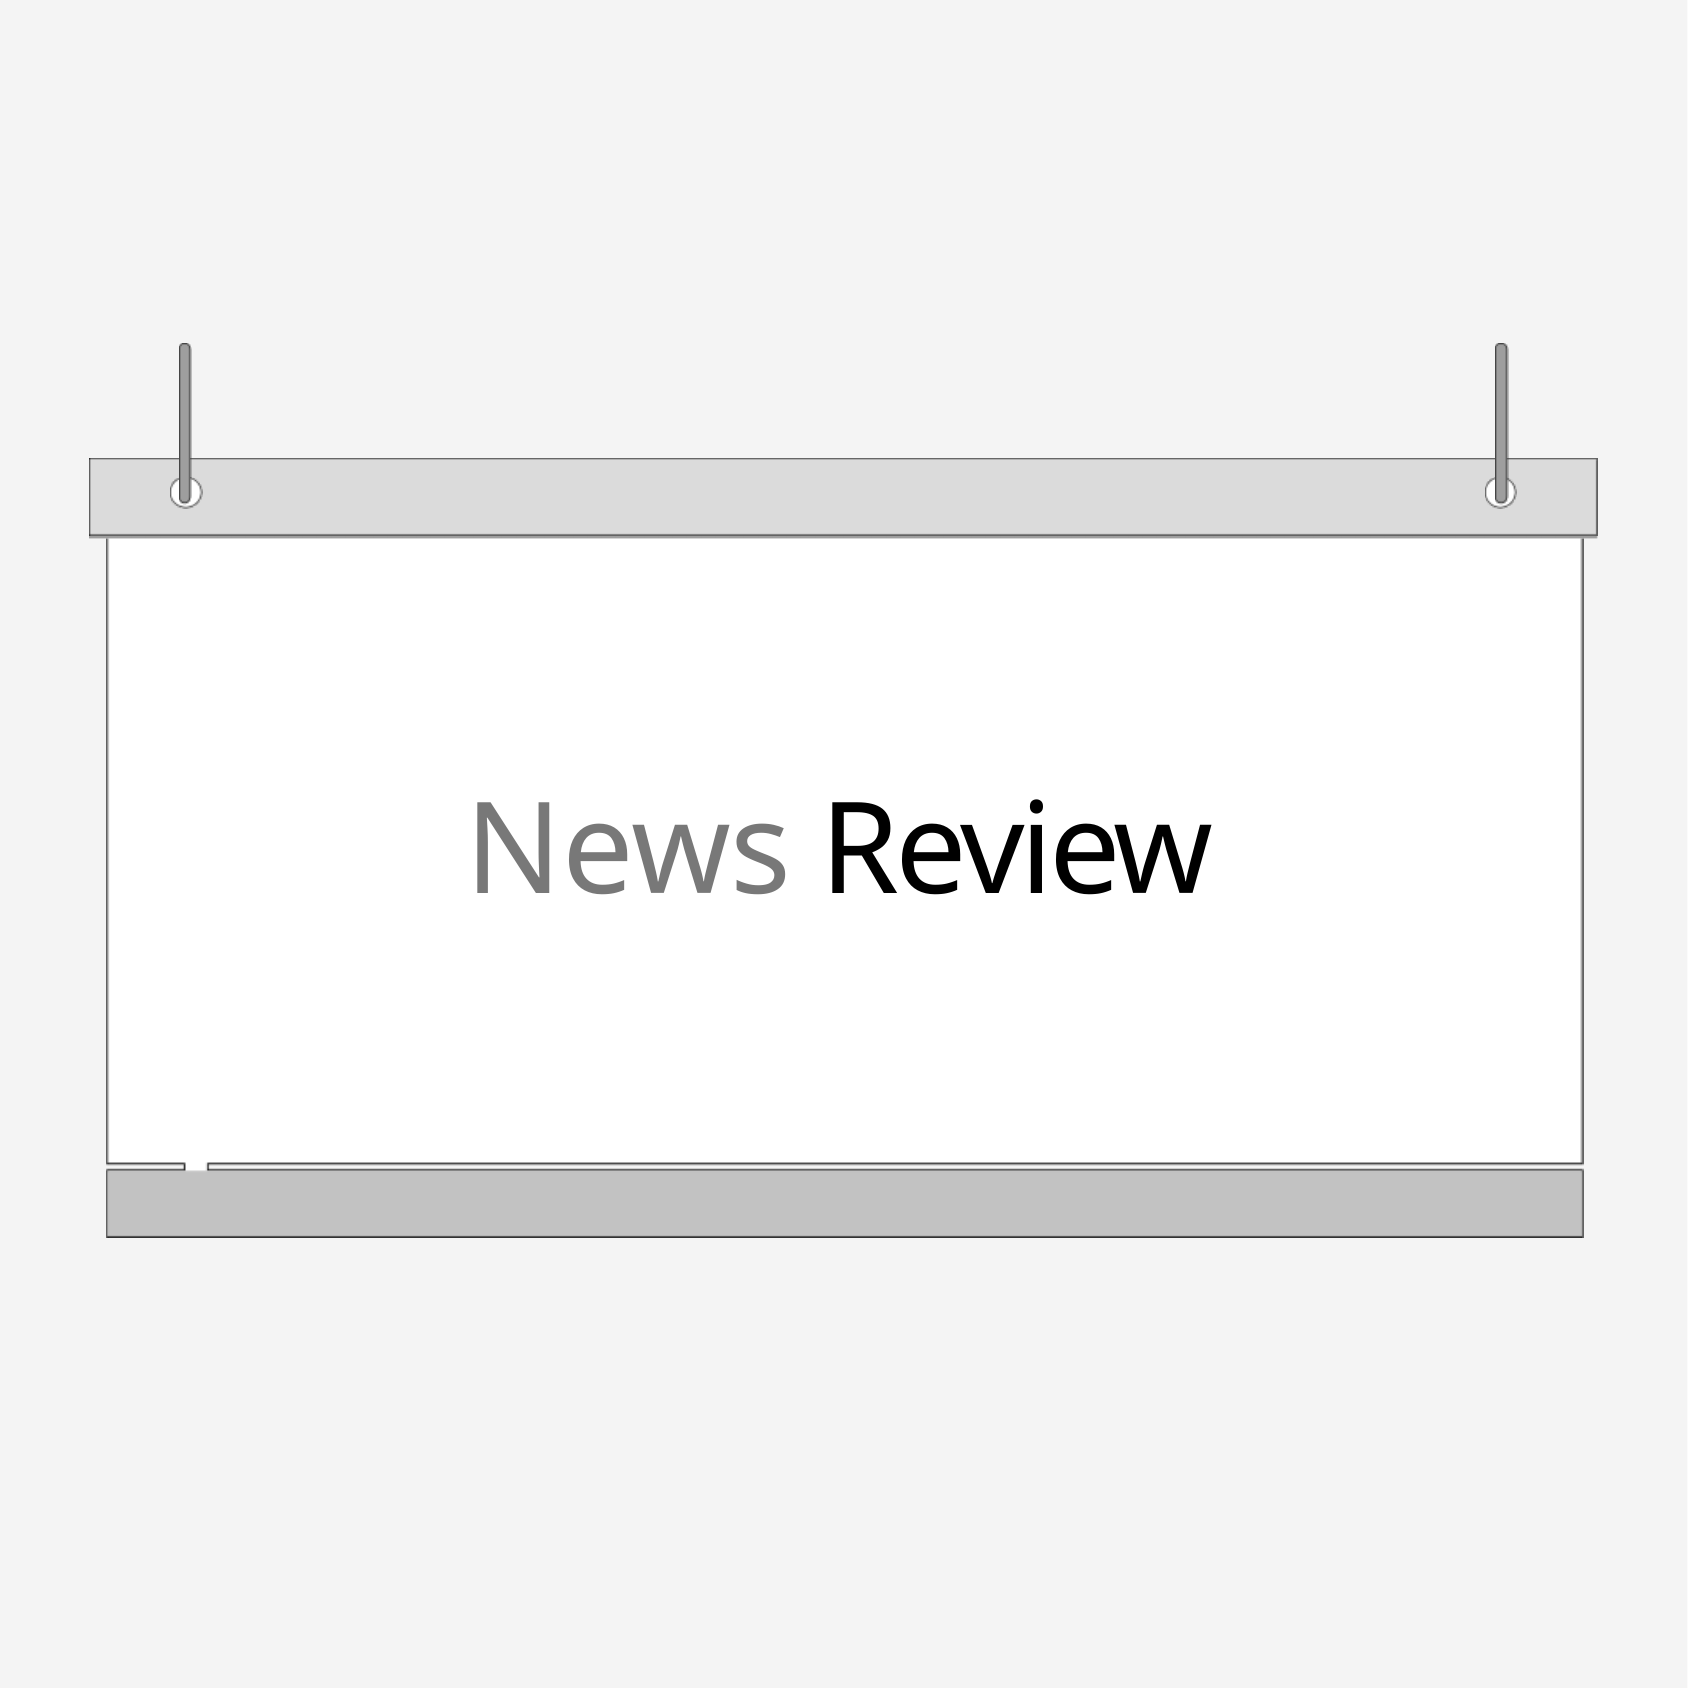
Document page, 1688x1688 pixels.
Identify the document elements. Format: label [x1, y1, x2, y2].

picture [89, 343, 1599, 1238]
